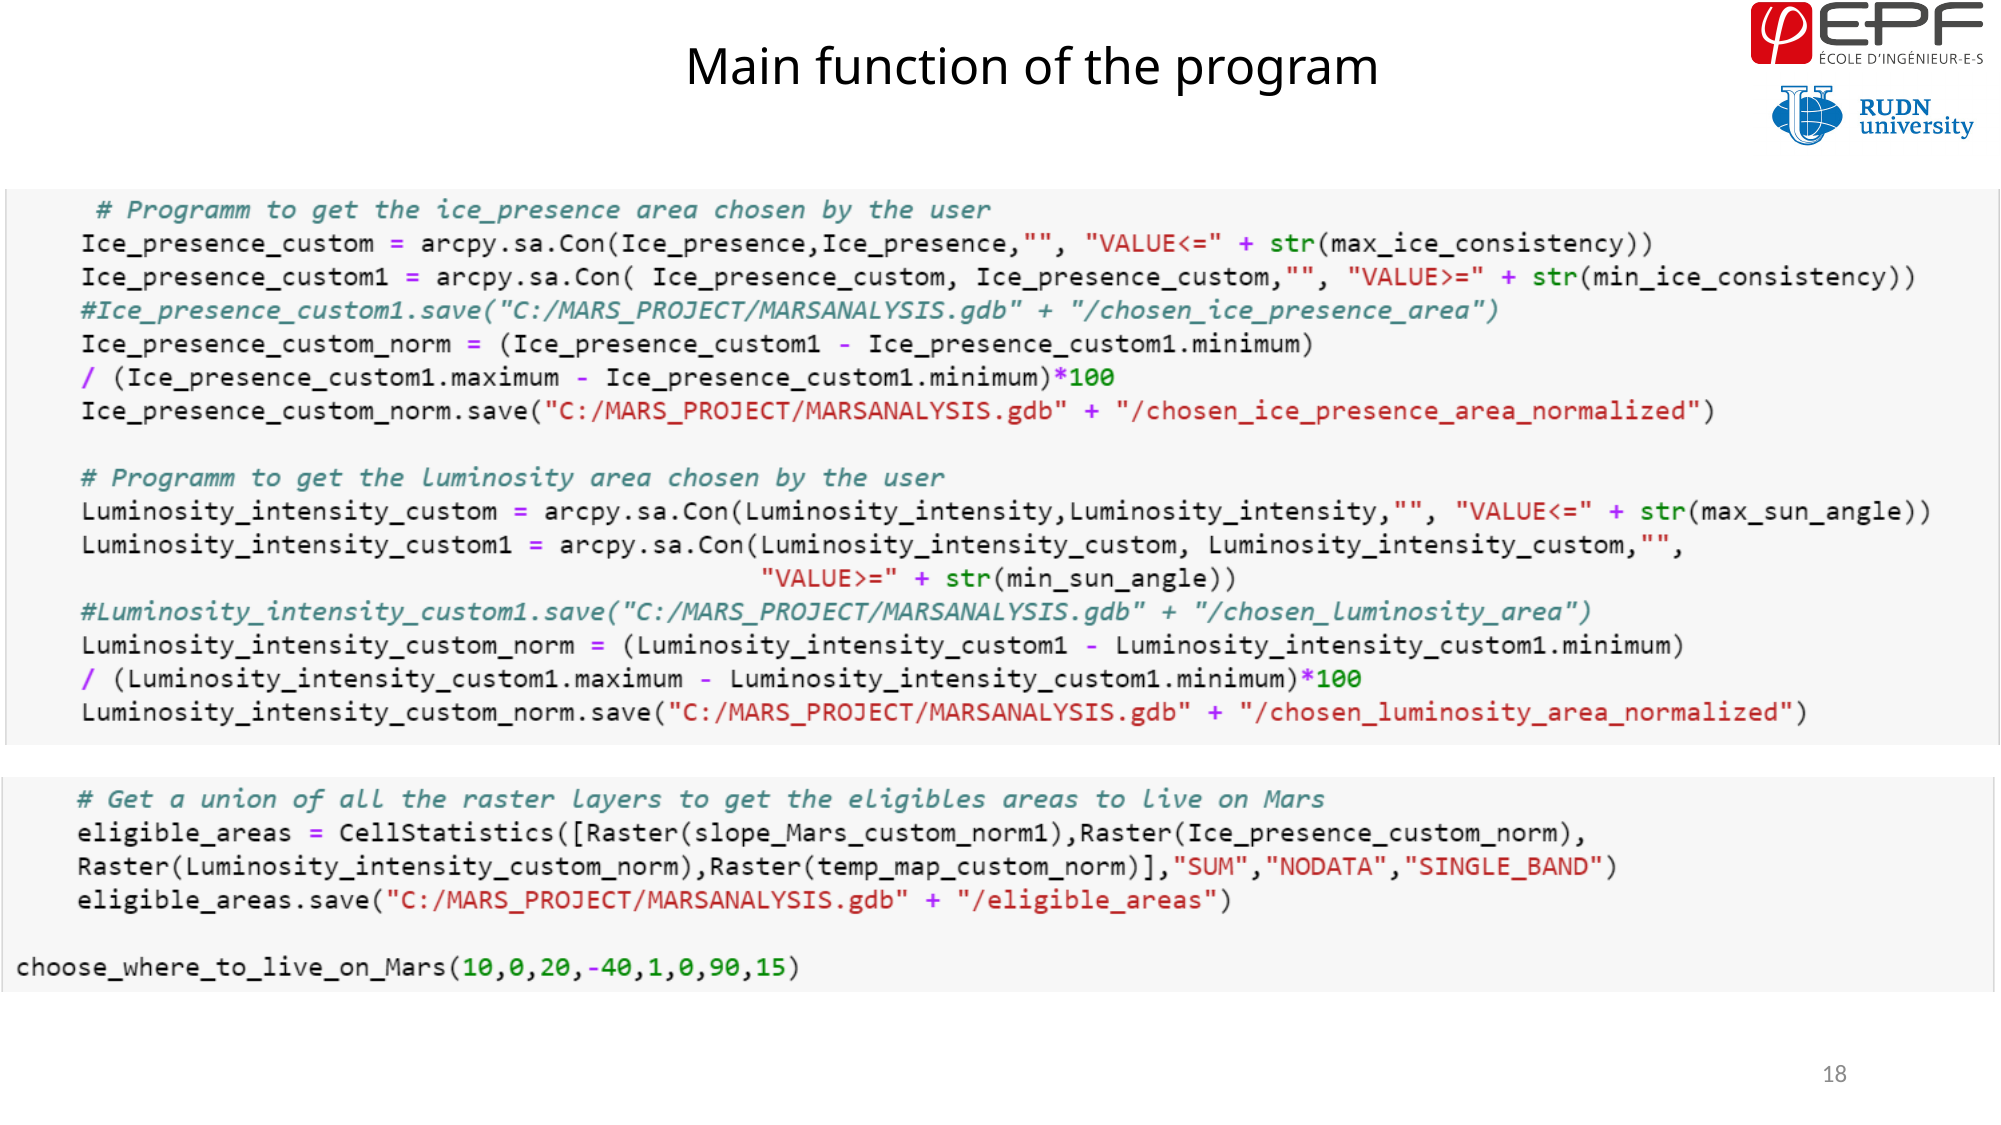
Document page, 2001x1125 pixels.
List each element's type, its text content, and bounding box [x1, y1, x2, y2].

text_box Main function of the program [429, 27, 1637, 103]
picture [0, 777, 2000, 992]
picture [0, 189, 2000, 745]
picture [1726, 0, 2000, 156]
slide_number 18 [1412, 1042, 1863, 1103]
